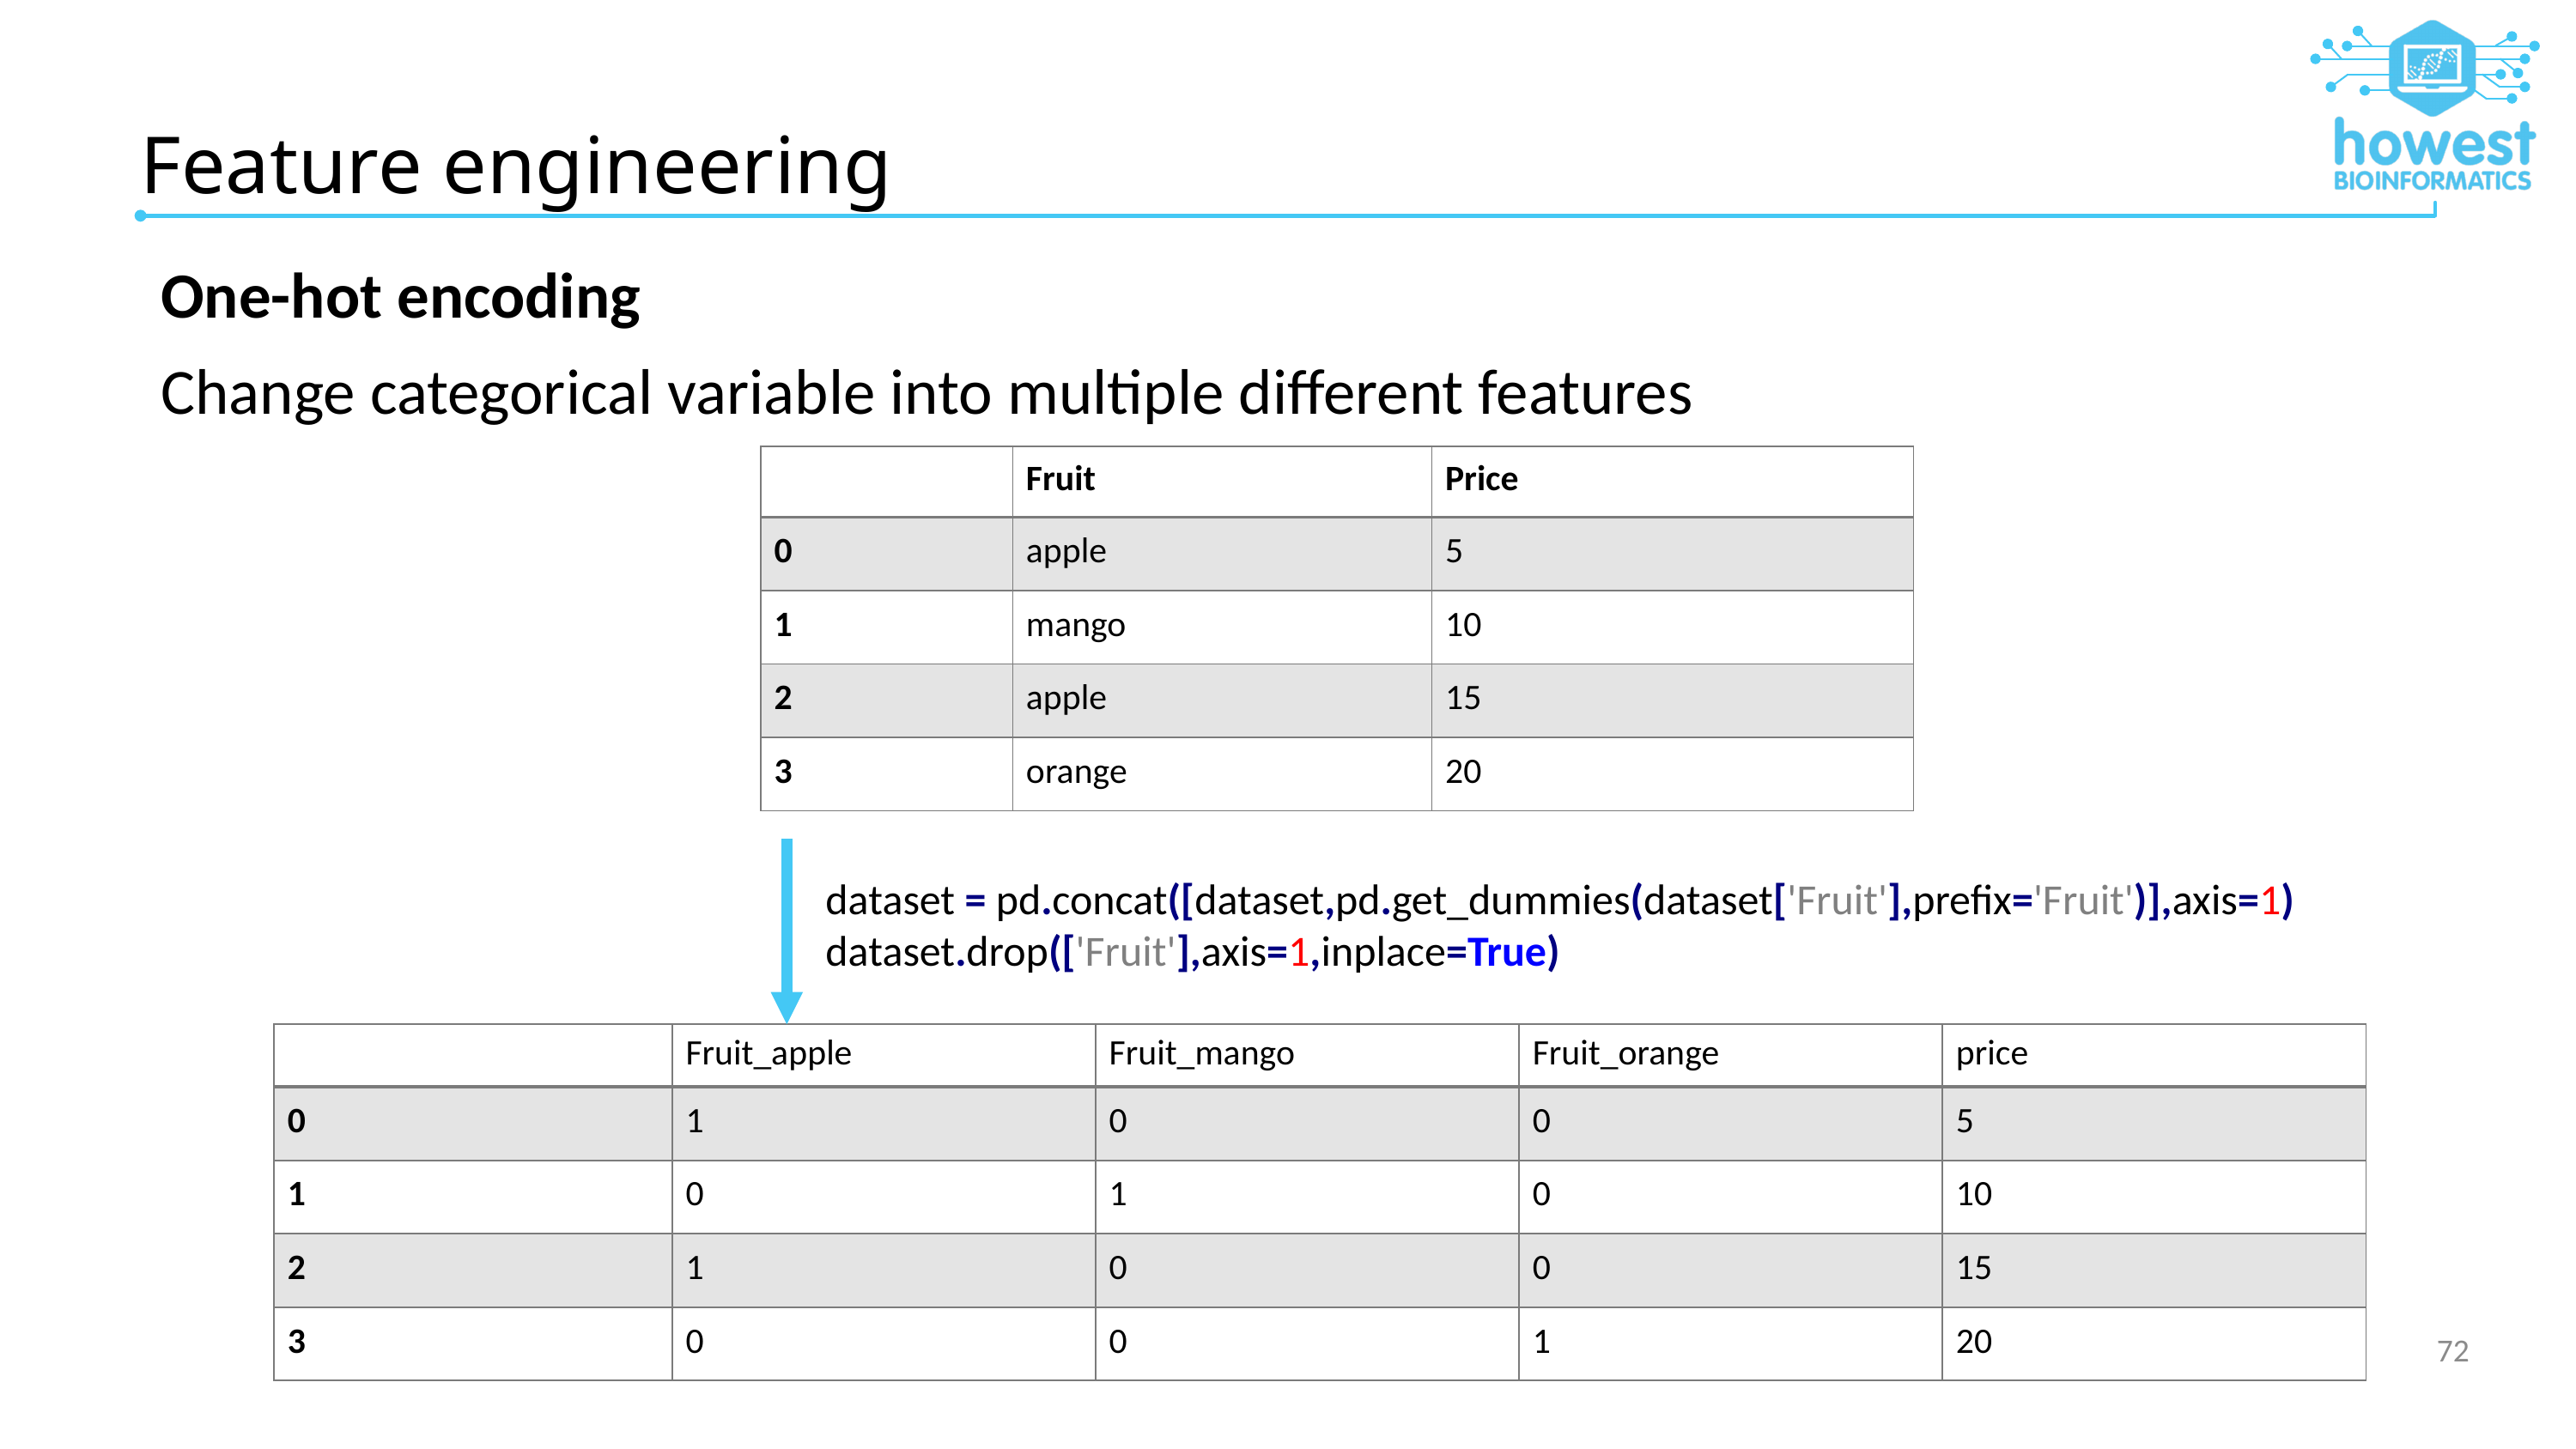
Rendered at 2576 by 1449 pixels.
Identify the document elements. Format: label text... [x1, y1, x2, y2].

table_cell 0 [673, 1161, 1095, 1233]
table_cell 0 [762, 518, 1012, 590]
table_cell 0 [275, 1088, 671, 1160]
table_cell 5 [1943, 1088, 2366, 1160]
slide_number 72 [2341, 1310, 2482, 1388]
table_cell 15 [1432, 664, 1913, 737]
table_cell 1 [673, 1088, 1095, 1160]
table_header Fruit_apple [673, 1025, 1095, 1085]
table_header price [1943, 1025, 2366, 1085]
table_cell 10 [1432, 591, 1913, 664]
table_header Fruit [1013, 447, 1431, 516]
table_cell 1 [673, 1234, 1095, 1307]
table_cell 2 [762, 664, 1012, 737]
table_cell orange [1013, 738, 1431, 810]
table_cell 0 [1097, 1234, 1518, 1307]
table_cell 0 [1097, 1308, 1518, 1379]
table_cell 1 [1520, 1308, 1941, 1379]
table_cell 15 [1943, 1234, 2366, 1307]
text_box dataset = pd.concat([dataset,pd.get_dummies(dataset['Fruit'],prefix='Fruit')],axis=1) dataset.drop(['Fruit'],axis=1,inplace=True) [812, 864, 2342, 981]
table_cell 3 [762, 738, 1012, 810]
table_cell 0 [1520, 1161, 1941, 1233]
table_cell mango [1013, 591, 1431, 664]
table_cell 1 [762, 591, 1012, 664]
list One-hot encoding Change categorical variable into multiple different features [148, 256, 2483, 1311]
table_cell 1 [1097, 1161, 1518, 1233]
table_cell 0 [1520, 1088, 1941, 1160]
table_cell 5 [1432, 518, 1913, 590]
table_cell apple [1013, 518, 1431, 590]
table_cell apple [1013, 664, 1431, 737]
table_header [275, 1025, 671, 1085]
table_header Fruit_orange [1520, 1025, 1941, 1085]
table_header [762, 447, 1012, 516]
table_cell 10 [1943, 1161, 2366, 1233]
table_cell 0 [1097, 1088, 1518, 1160]
table_cell 20 [1432, 738, 1913, 810]
table_cell 20 [1943, 1308, 2366, 1379]
table_cell 0 [1520, 1234, 1941, 1307]
title Feature engineering [140, 124, 2252, 215]
table_cell 1 [275, 1161, 671, 1233]
table_cell 2 [275, 1234, 671, 1307]
table_cell 0 [673, 1308, 1095, 1379]
table_cell 3 [275, 1308, 671, 1379]
table_header Fruit_mango [1097, 1025, 1518, 1085]
table_header Price [1432, 447, 1913, 516]
picture [2312, 0, 2559, 228]
